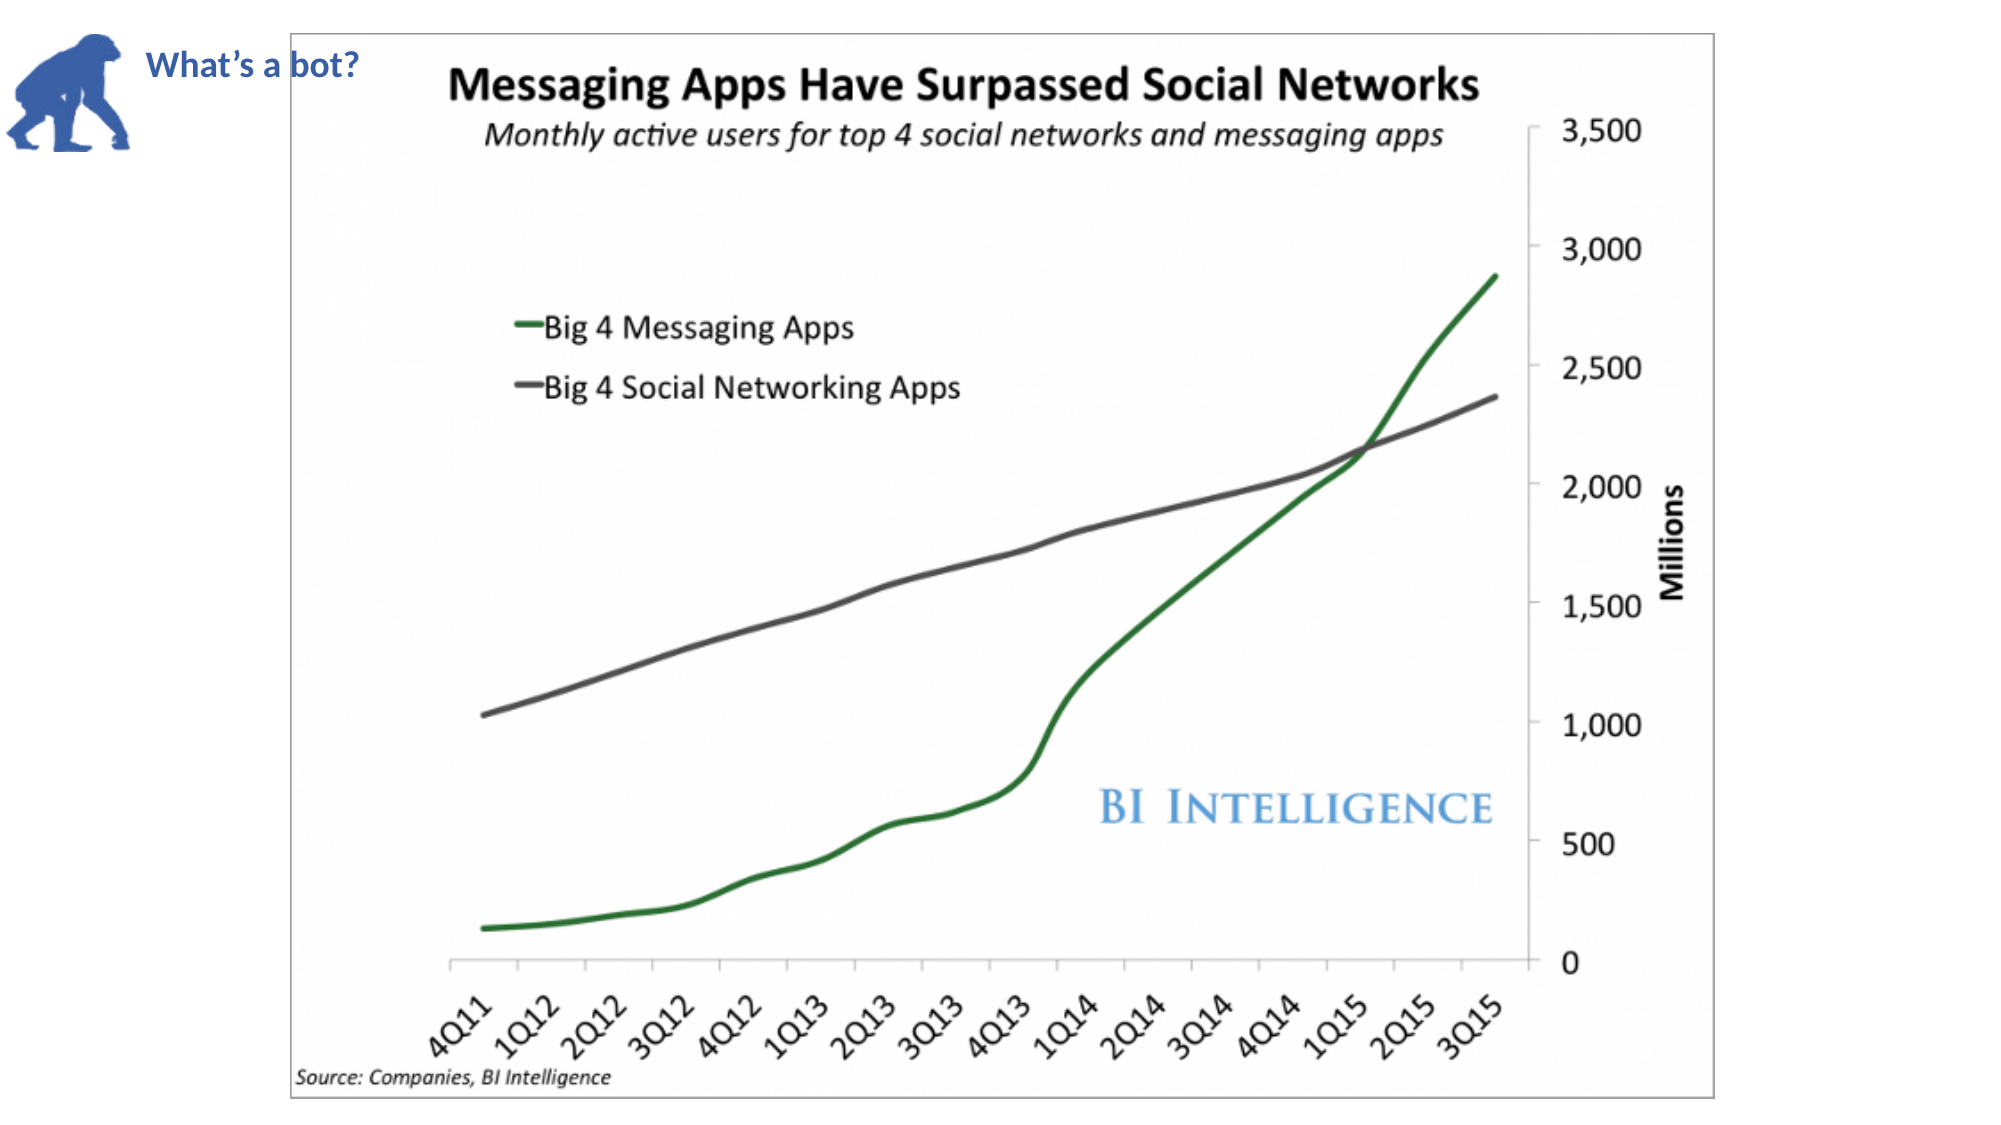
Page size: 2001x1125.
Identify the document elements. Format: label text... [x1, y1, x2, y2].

picture [290, 33, 1715, 1099]
text_box What’s a bot? [130, 32, 376, 93]
picture [6, 34, 130, 152]
